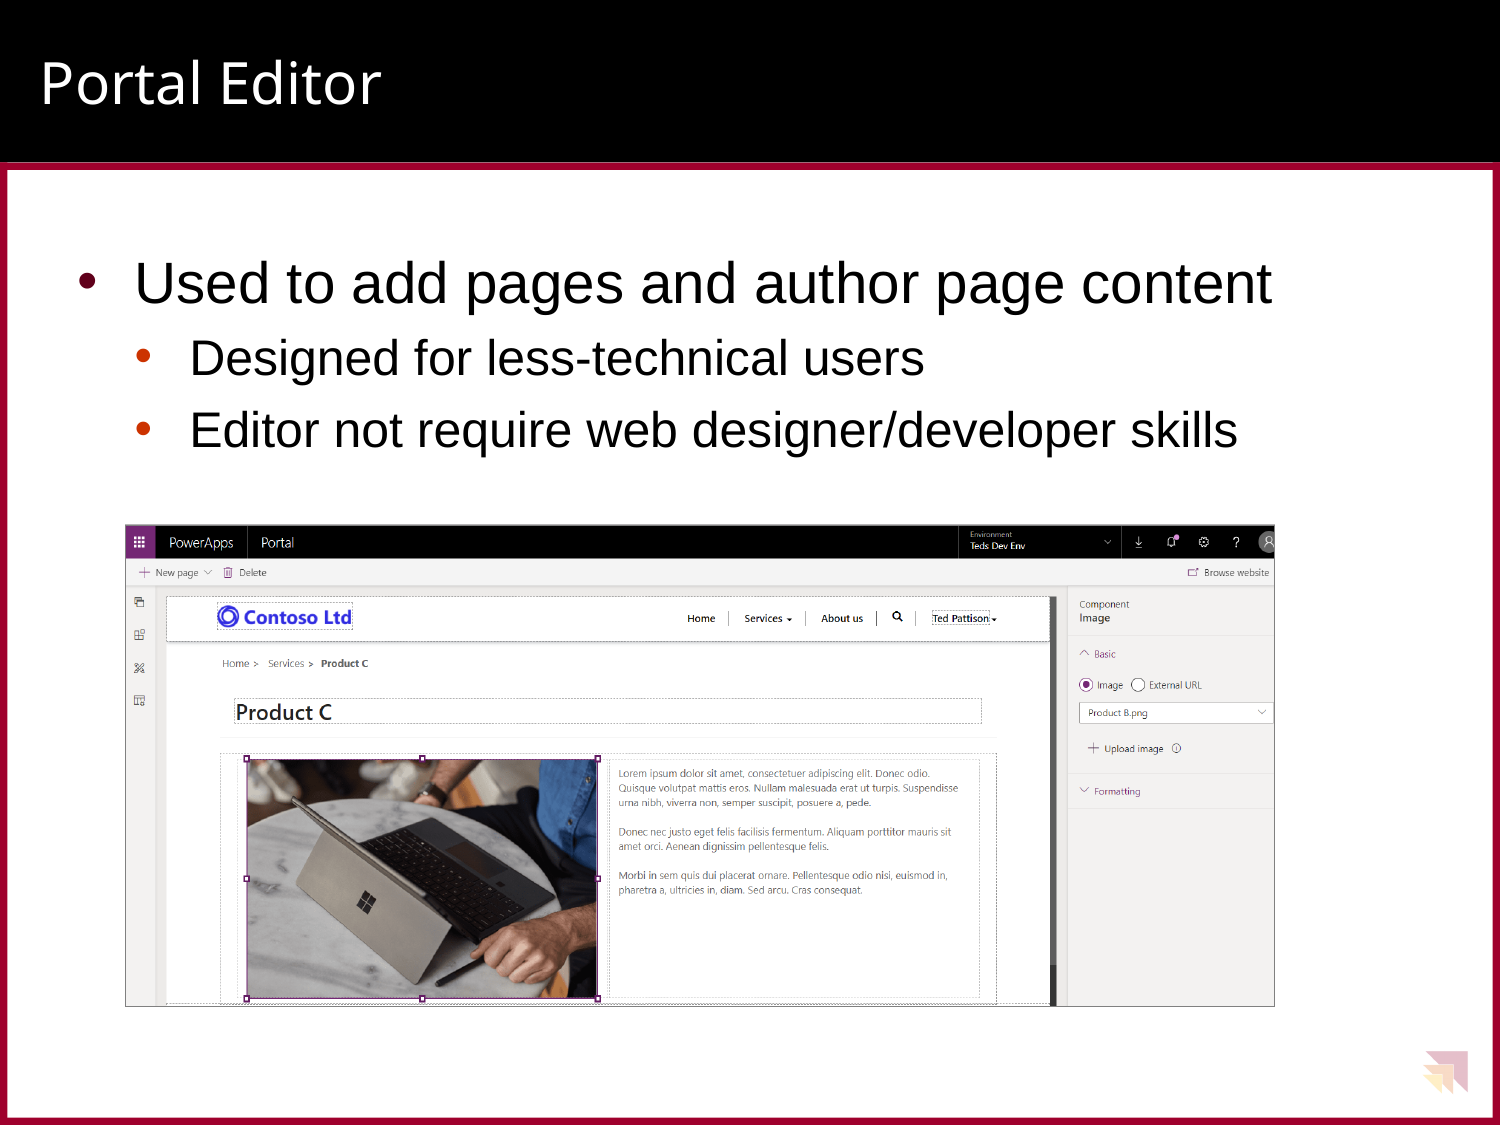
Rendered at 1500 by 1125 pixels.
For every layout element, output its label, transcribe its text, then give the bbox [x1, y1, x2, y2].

picture [124, 524, 1276, 1007]
list Used to add pages and author page content Designed for less-technical users Editor not require web designer/developer skills [62, 237, 1438, 1088]
title Portal Editor [24, 12, 1438, 150]
